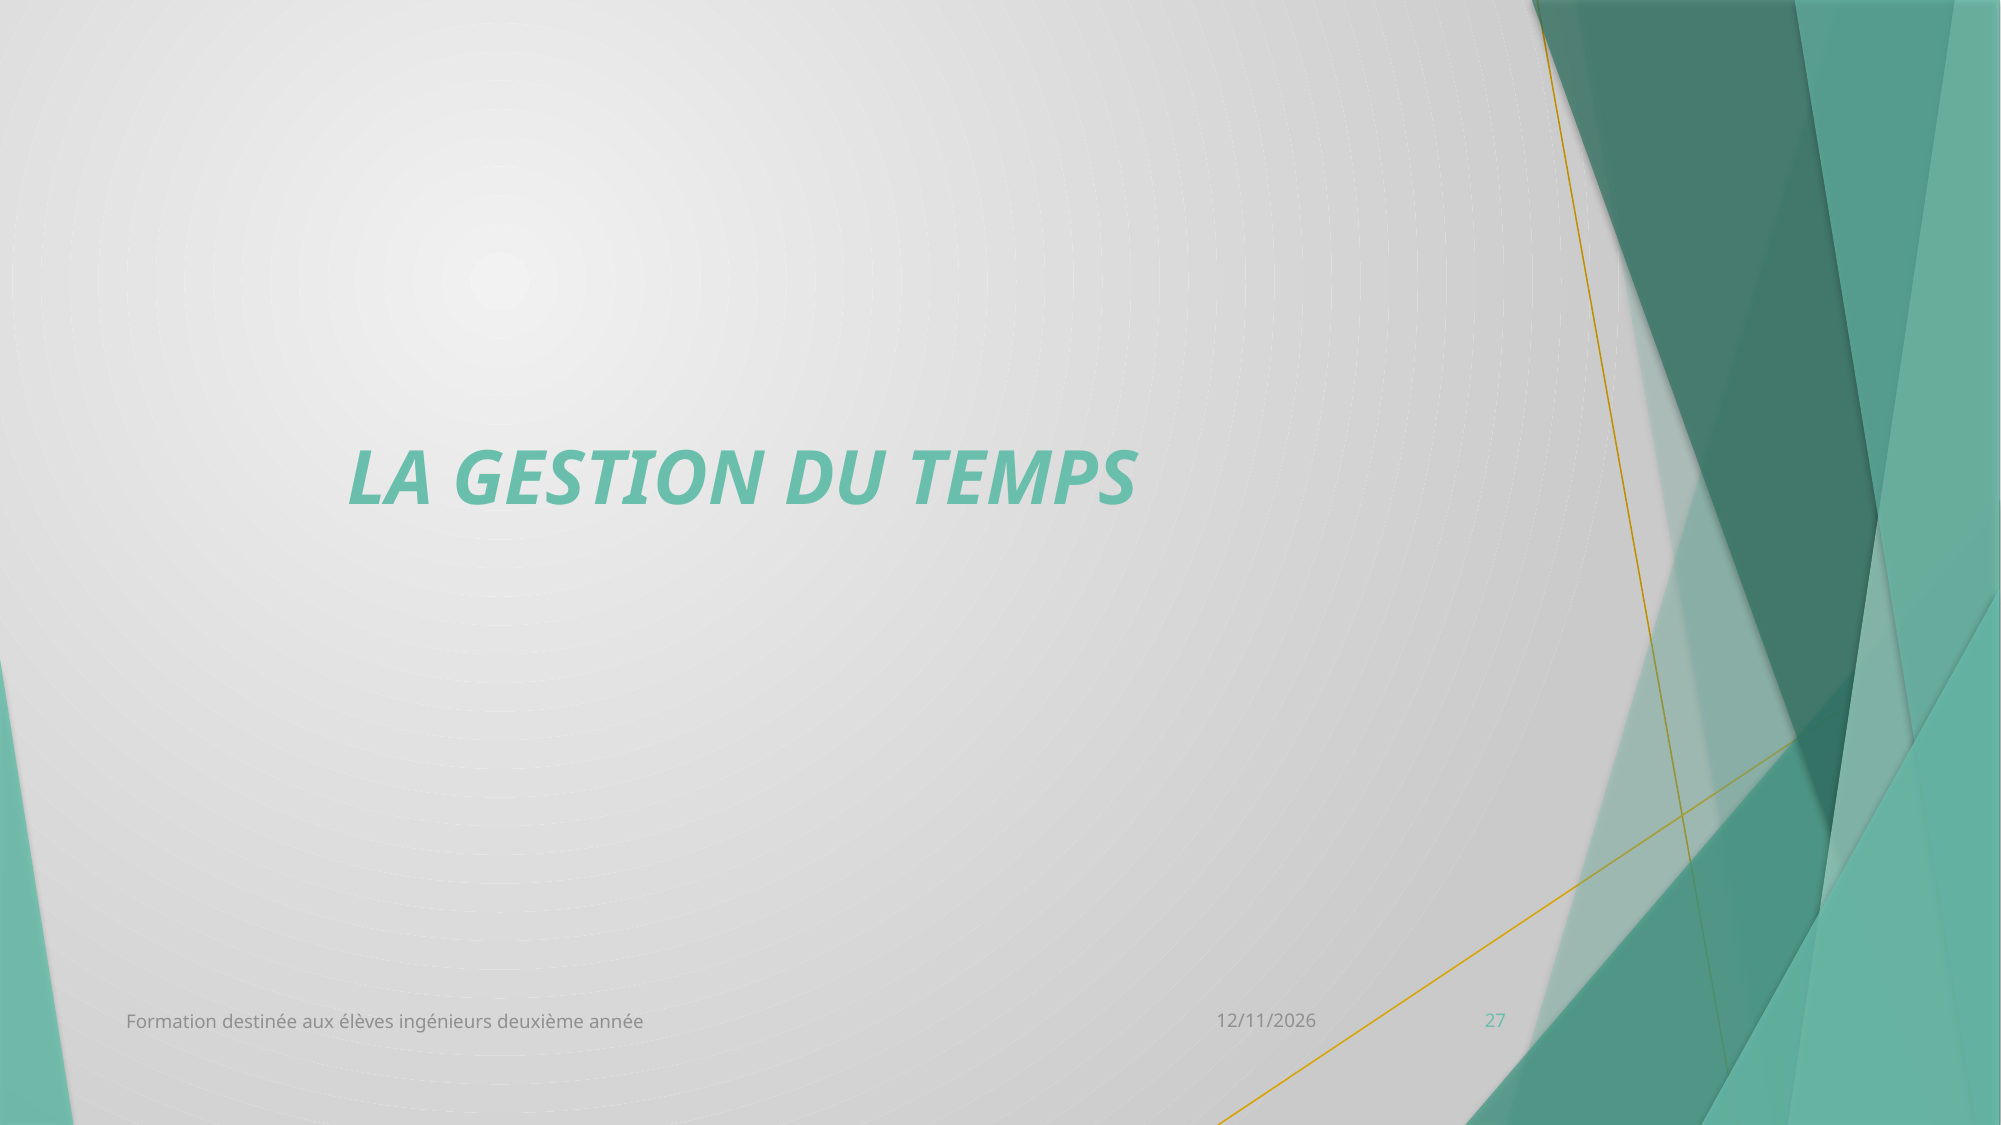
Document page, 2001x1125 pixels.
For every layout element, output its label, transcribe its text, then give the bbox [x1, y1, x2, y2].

slide_number 27 [1409, 991, 1522, 1051]
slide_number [1181, 991, 1332, 1051]
title LA GESTION DU TEMPS [332, 422, 1743, 639]
footer Formation destinée aux élèves ingénieurs deuxième année [111, 991, 1145, 1051]
